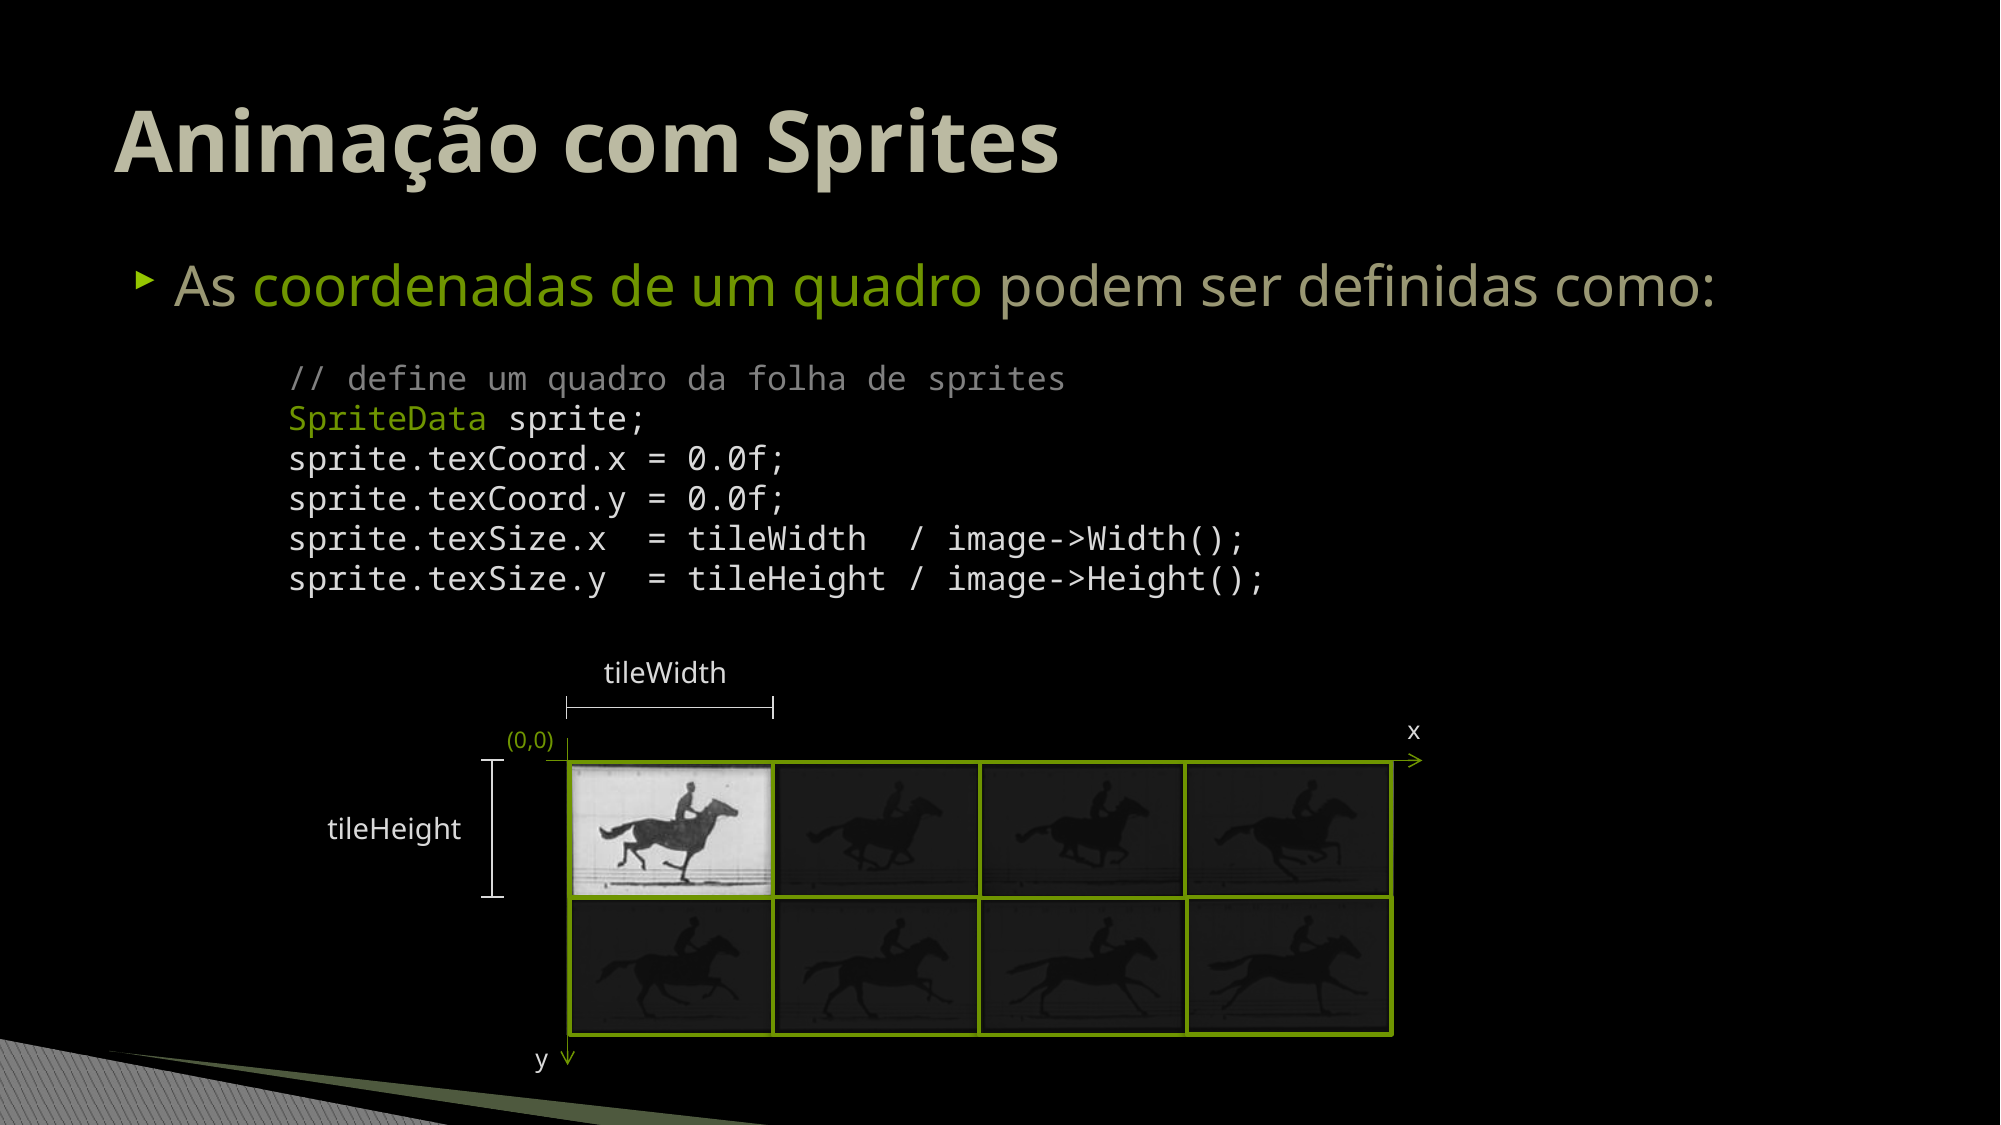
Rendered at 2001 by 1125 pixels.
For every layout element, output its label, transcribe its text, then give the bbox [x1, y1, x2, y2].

picture [568, 761, 1395, 1035]
text_box tileWidth [589, 647, 743, 697]
picture [0, 1038, 449, 1125]
text_box x [1392, 707, 1436, 752]
text_box // define um quadro da folha de sprites SpriteData sprite; sprite.texCoord.x = 0.0f; sprite.texCoord.y = 0.0f; sprite.texSize.x = tileWidth / image->Width(); sprite.texSize.y = tileHeight / image->Height(); [272, 350, 1606, 605]
text_box tileHeight [312, 803, 477, 853]
list As coordenadas de um quadro podem ser definidas como: [99, 243, 1900, 986]
text_box (0,0) [492, 718, 569, 761]
text_box y [520, 1035, 564, 1081]
title Animação com Sprites [99, 45, 1900, 233]
